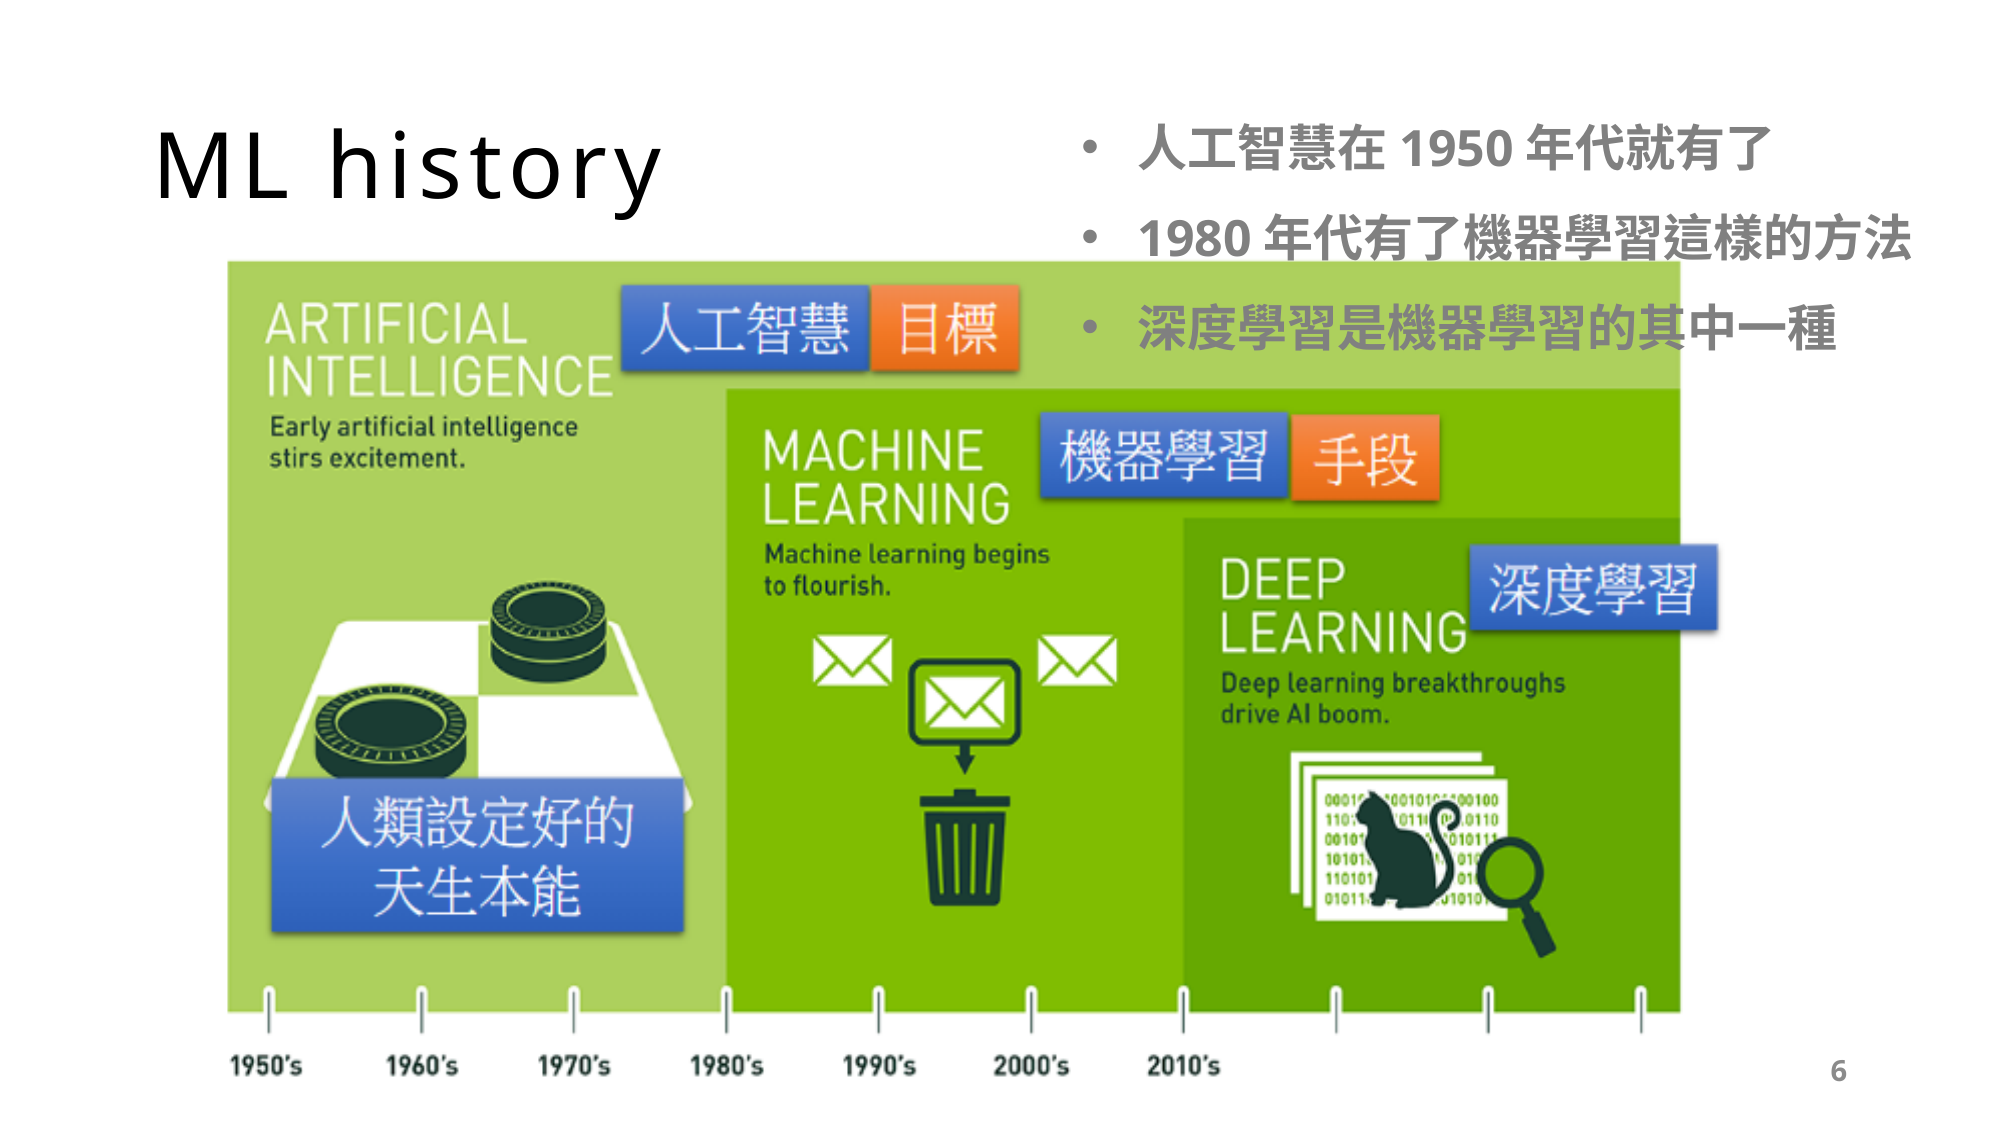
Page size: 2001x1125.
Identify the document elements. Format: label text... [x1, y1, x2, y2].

slide_number 6 [1729, 1042, 1863, 1103]
picture [220, 249, 1729, 1103]
text_box 人工智慧在1950年代就有了 1980年代有了機器學習這樣的方法 深度學習是機器學習的其中一種 [1066, 78, 1929, 364]
title ML history [137, 59, 1863, 278]
